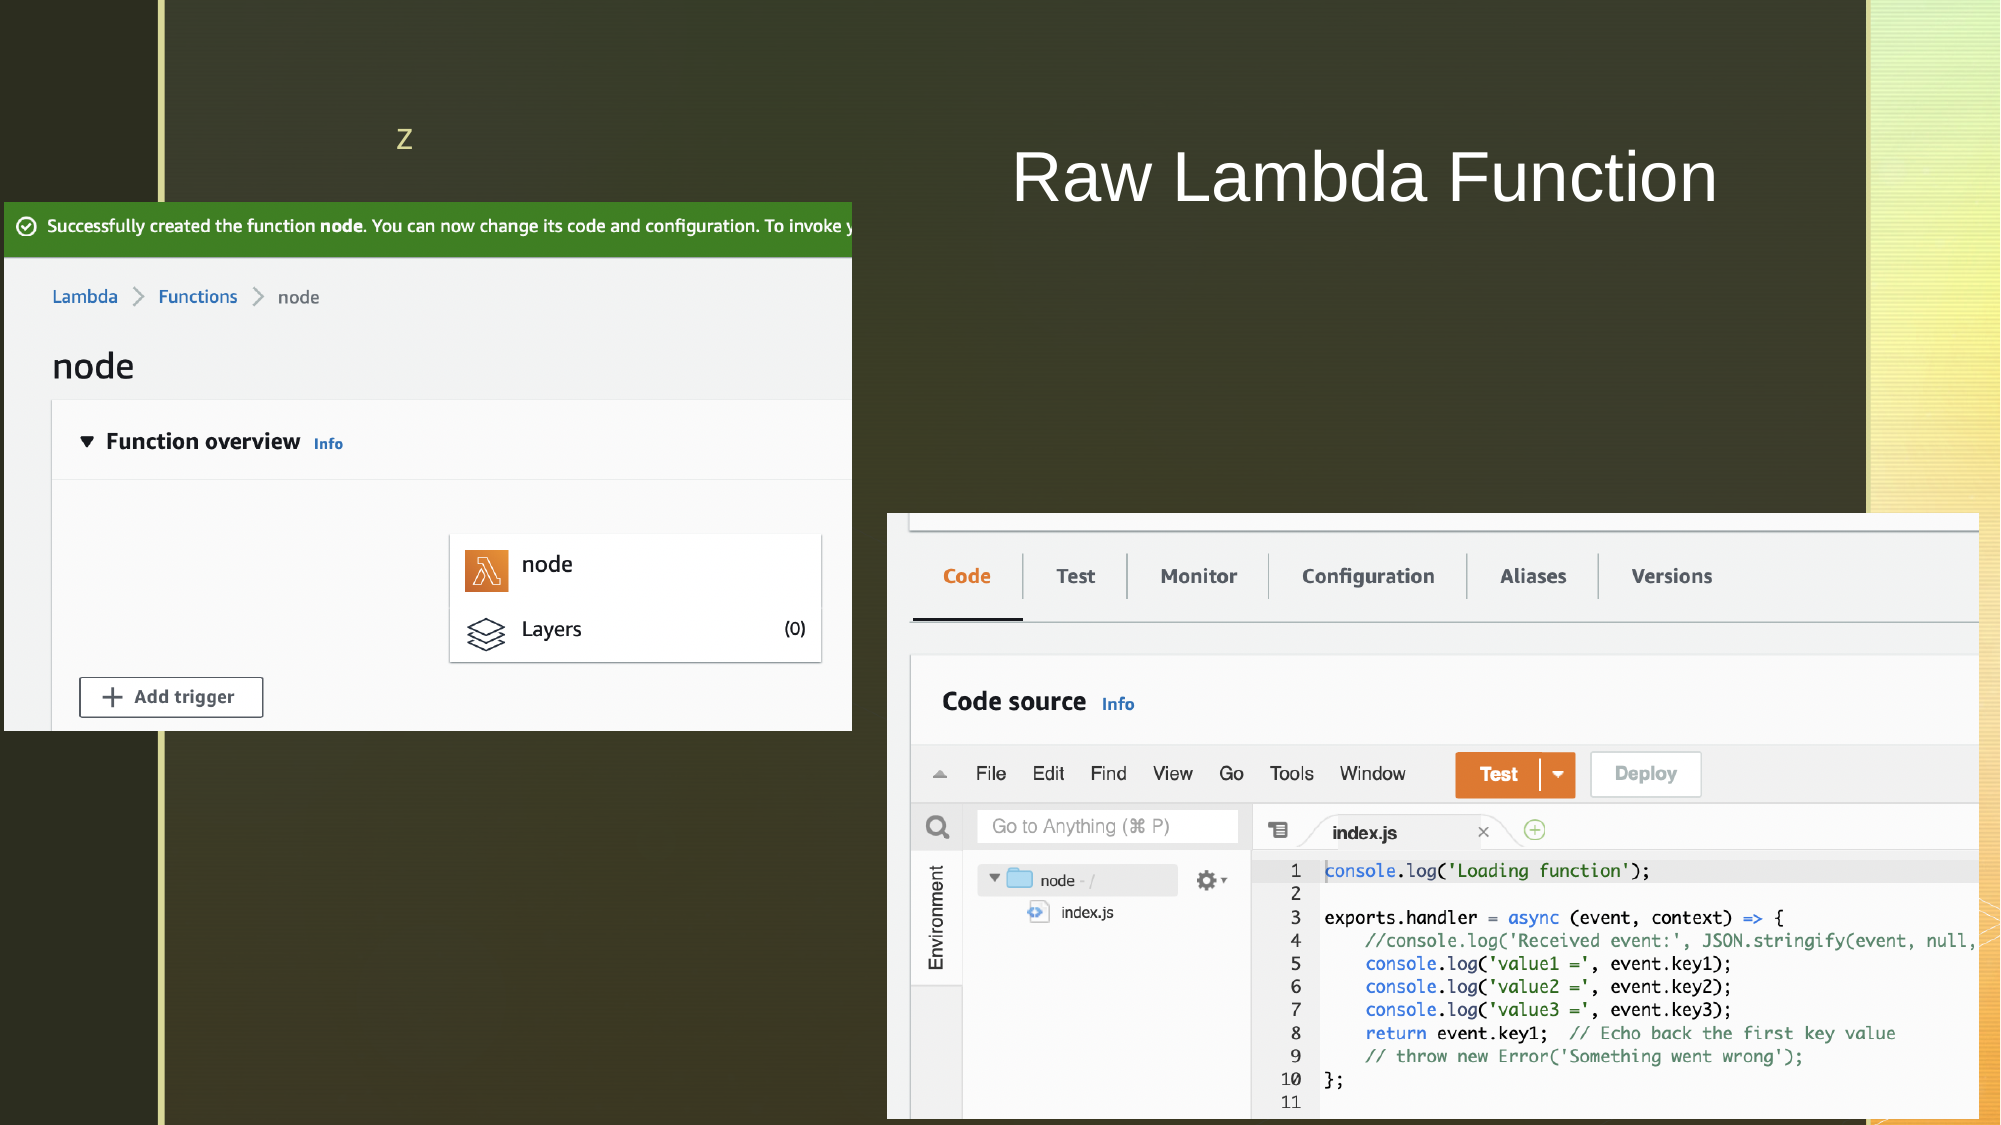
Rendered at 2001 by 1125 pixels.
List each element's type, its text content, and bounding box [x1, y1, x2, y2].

title Raw Lambda Function [428, 132, 1734, 310]
picture [886, 0, 2001, 1125]
picture [4, 202, 853, 732]
